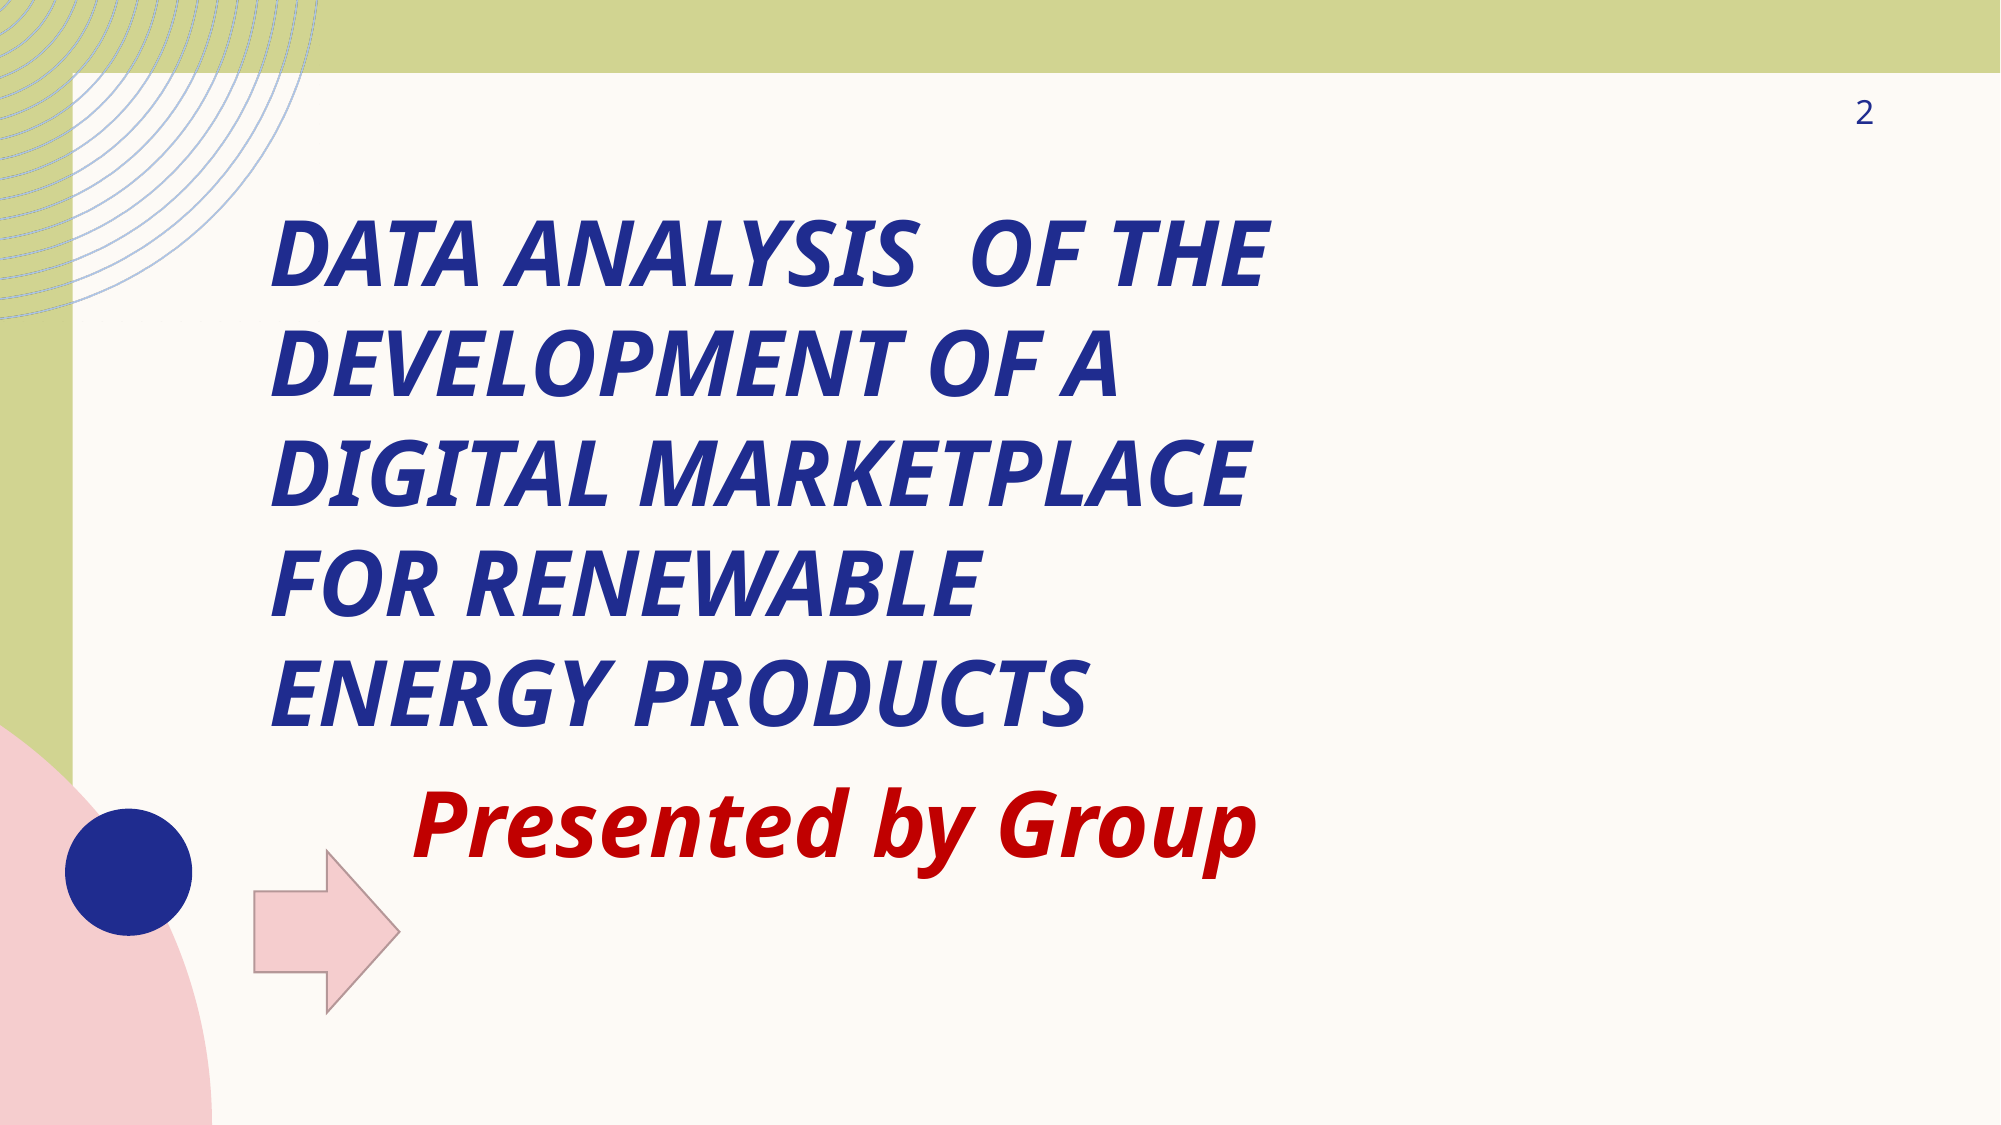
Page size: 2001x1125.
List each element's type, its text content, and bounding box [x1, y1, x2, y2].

slide_number 2 [1712, 75, 1875, 153]
text_box [253, 848, 401, 1016]
picture [0, 0, 2001, 785]
list DATA ANALYSIS OF THE DEVELOPMENT OF A DIGITAL MARKETPLACE FOR RENEWABLE ENERGY PRODUCTS Presented by Group 5 [254, 194, 1313, 1028]
